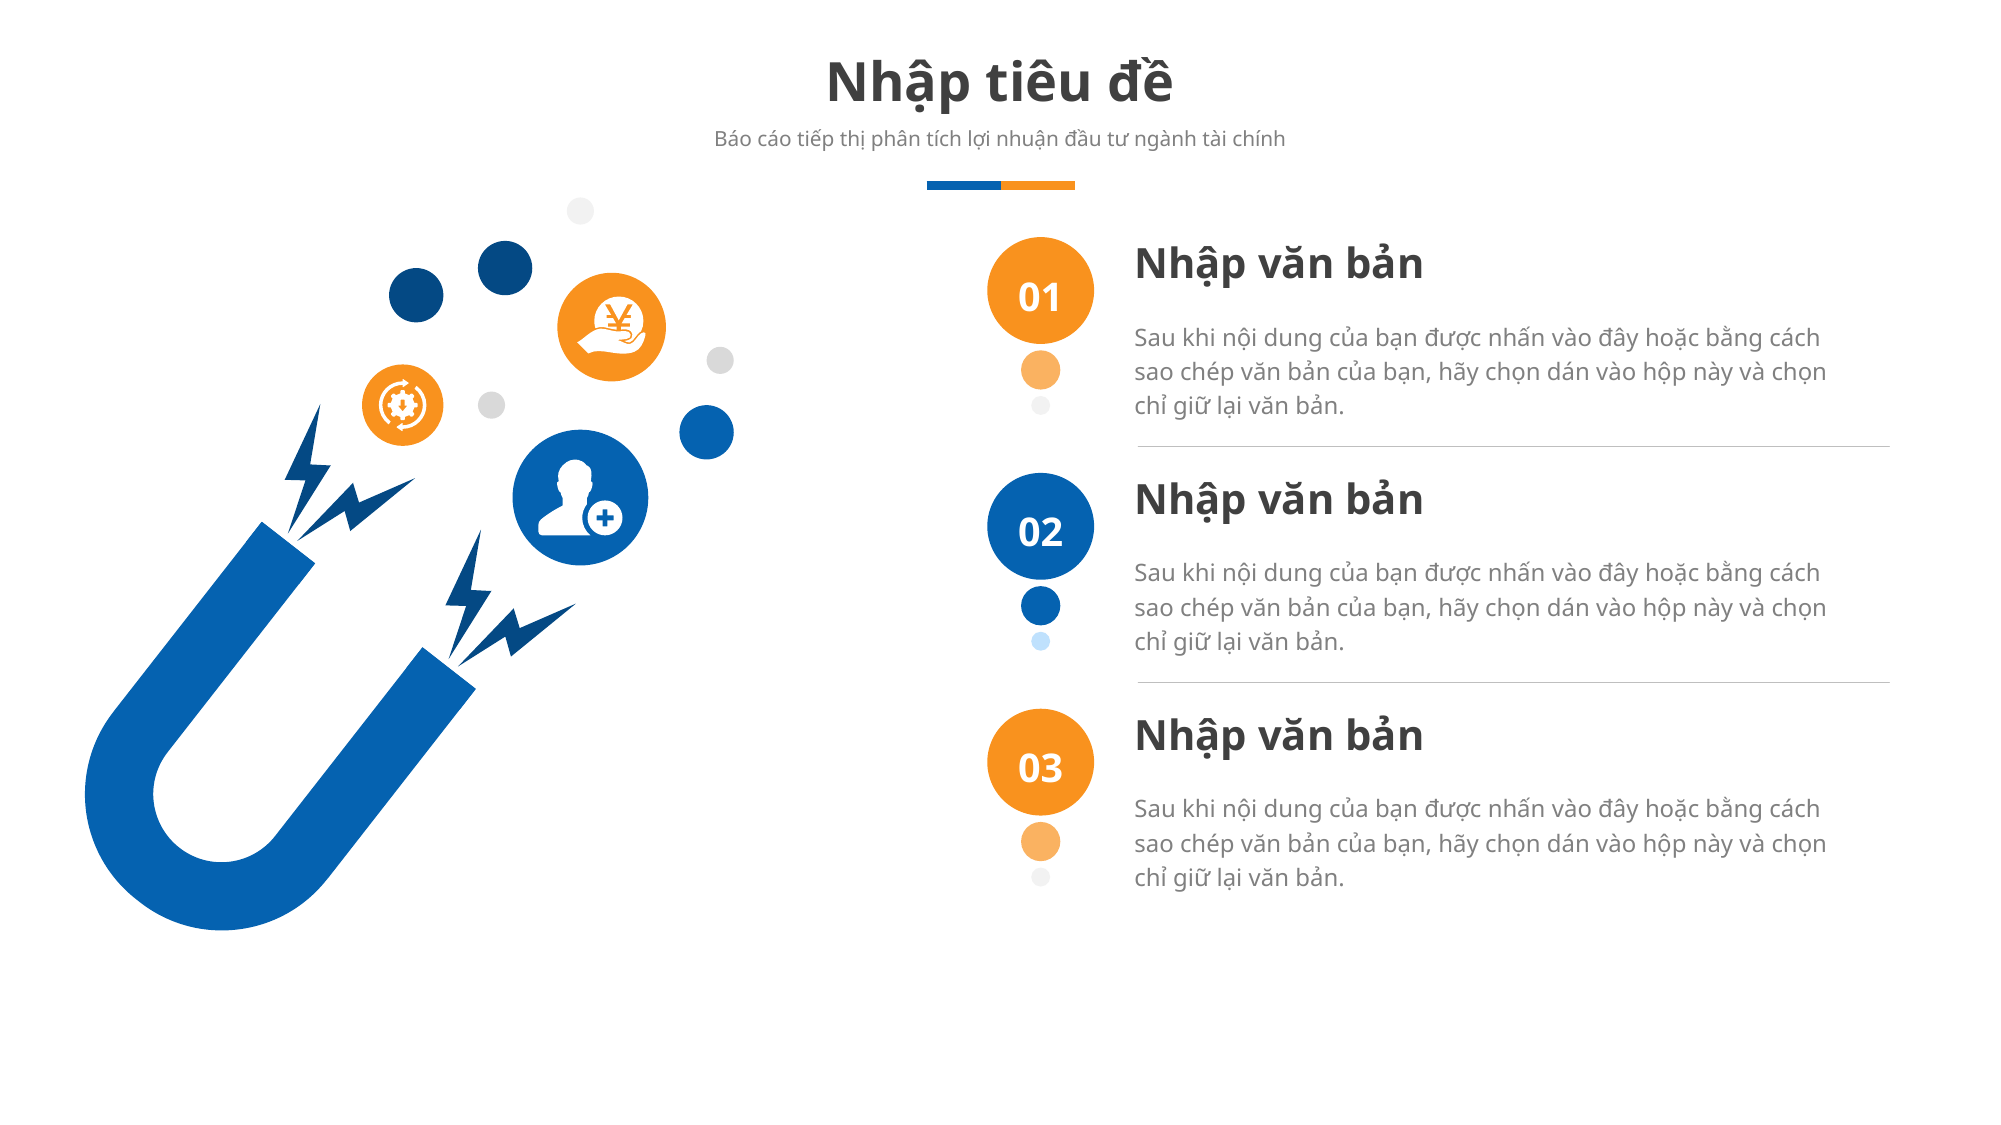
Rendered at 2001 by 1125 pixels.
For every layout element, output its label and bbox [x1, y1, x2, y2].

text_box [542, 39, 1458, 186]
text_box [84, 197, 1890, 931]
